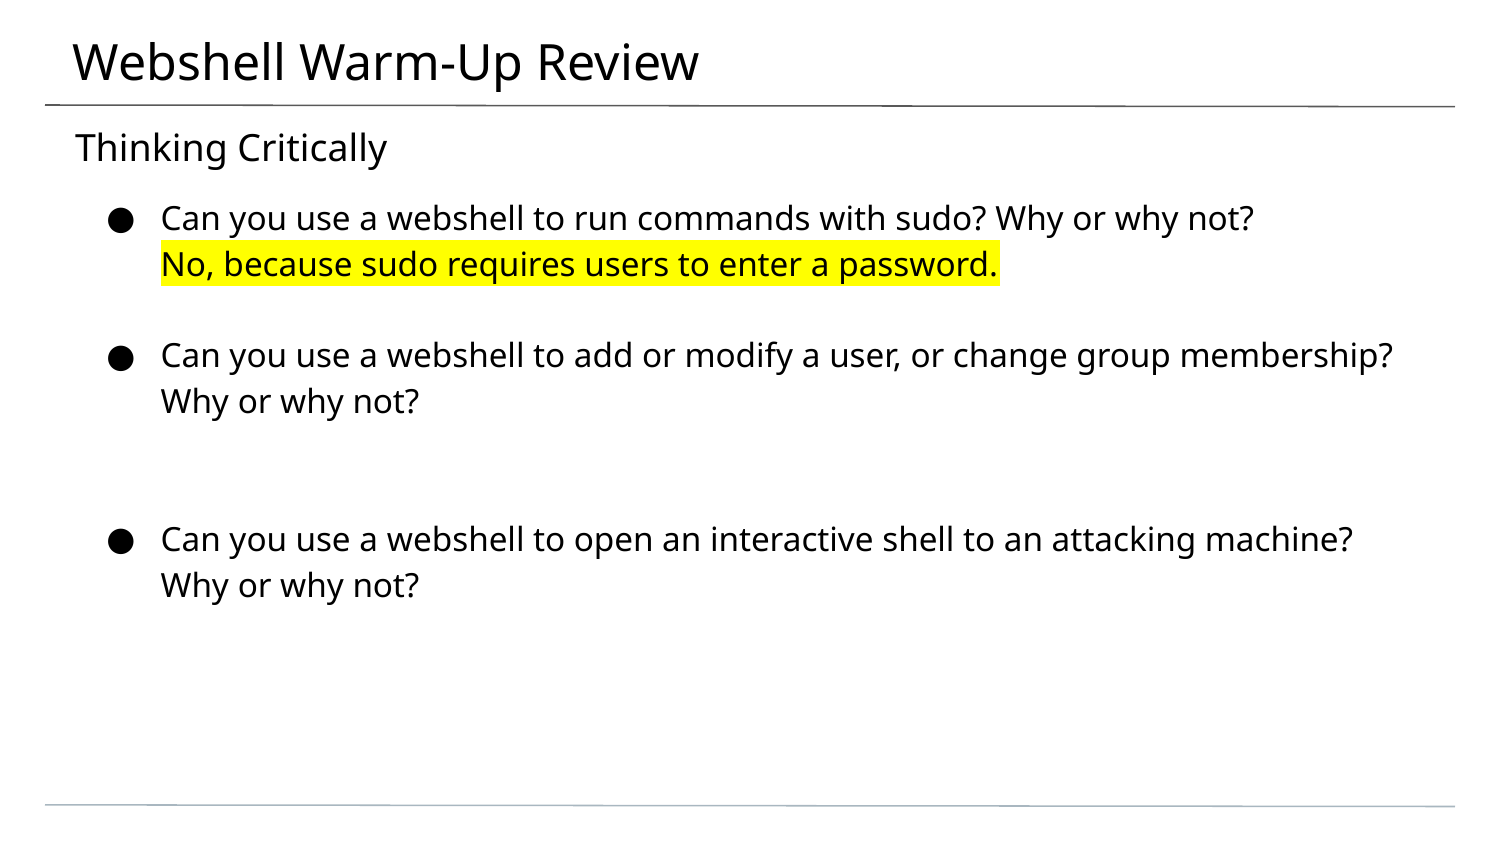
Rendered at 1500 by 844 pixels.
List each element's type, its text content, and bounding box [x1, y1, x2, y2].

title Webshell Warm-Up Review [0, 0, 1500, 88]
subtitle Thinking Critically [0, 109, 1500, 170]
list Can you use a webshell to run commands with sudo? Why or why not? No, because sudo requires users to enter a password. Can you use a webshell to add or modify a user, or change group membership? Why or why not? Can you use a webshell to open an interactive shell to an attacking machine? Why or why not? [10, 190, 1500, 405]
